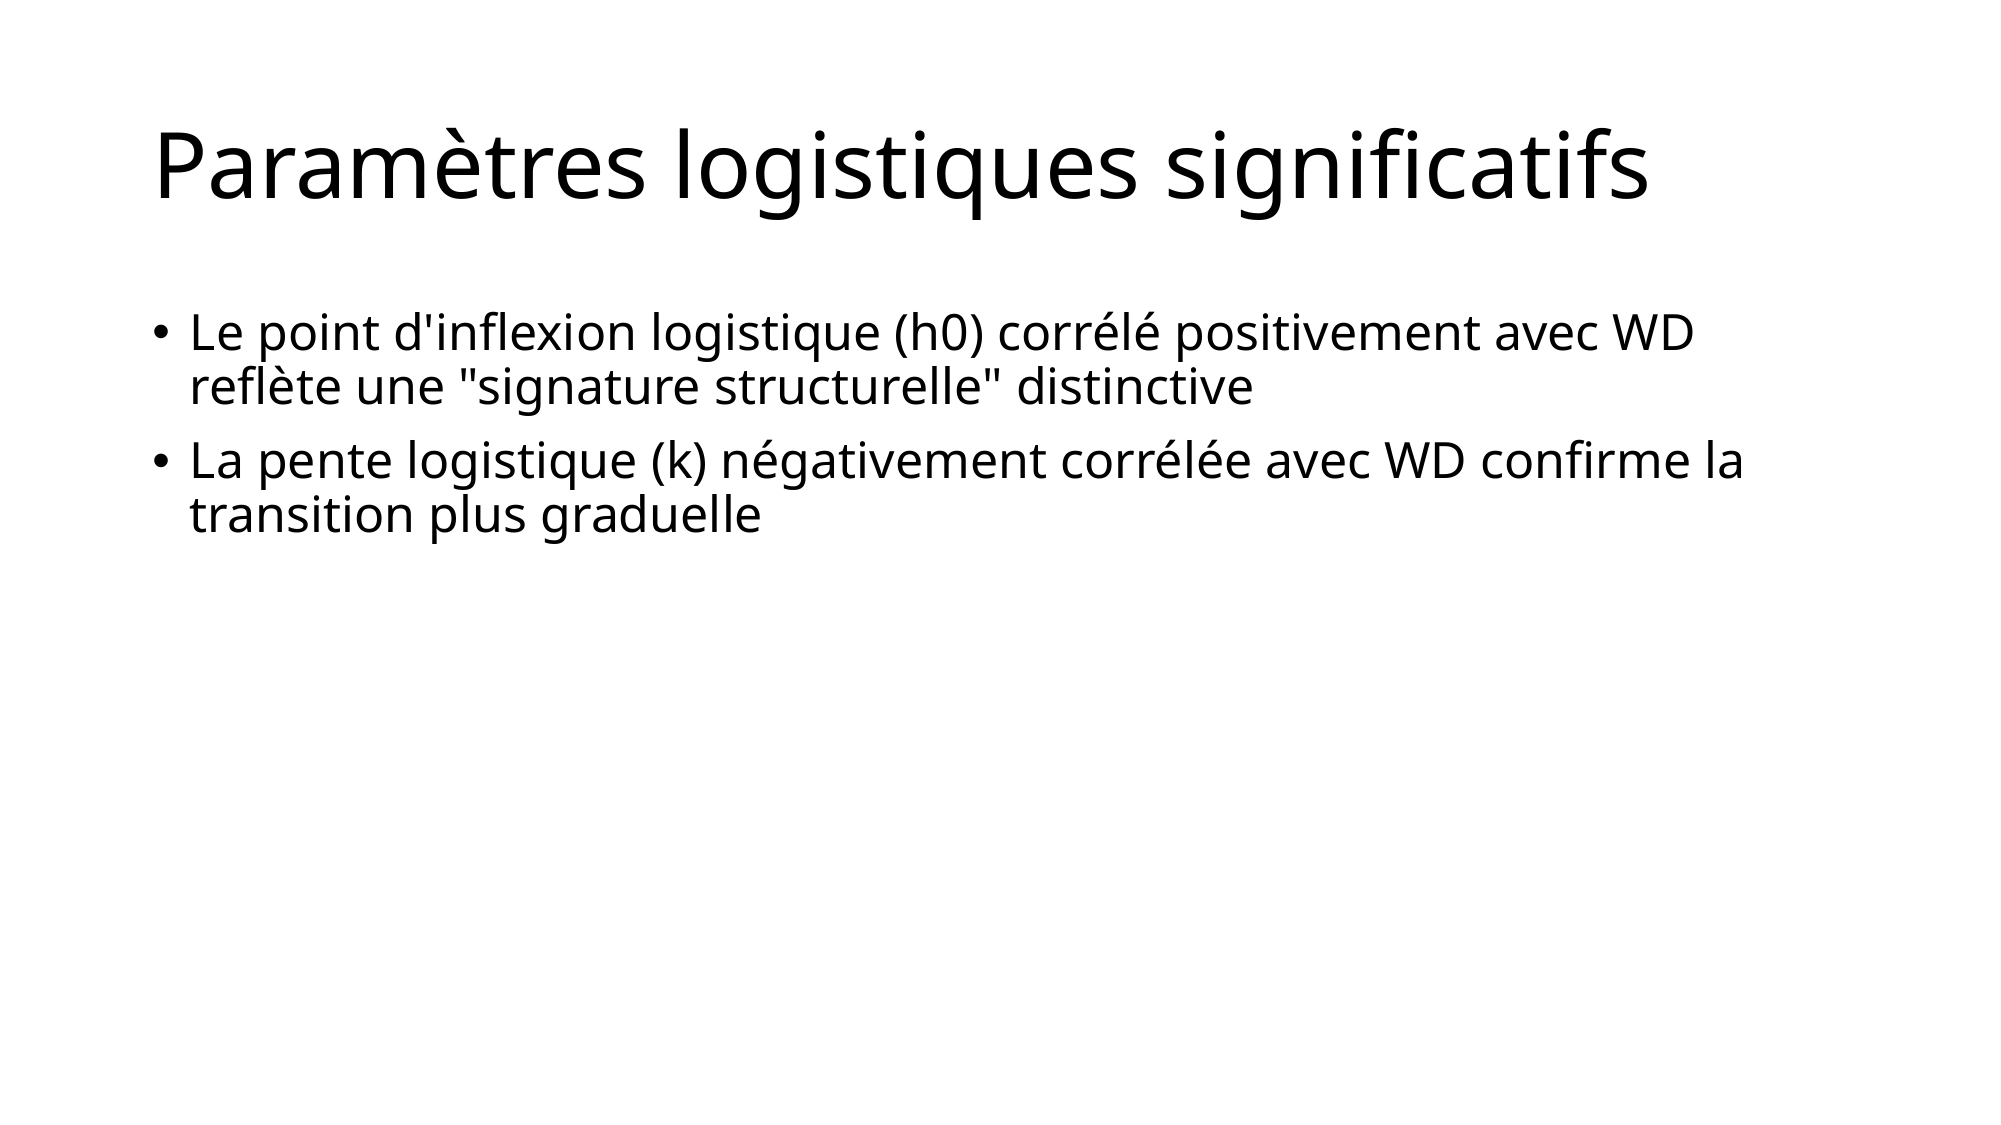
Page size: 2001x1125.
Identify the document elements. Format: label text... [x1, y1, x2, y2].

title Paramètres logistiques significatifs [137, 59, 1863, 278]
list Le point d'inflexion logistique (h0) corrélé positivement avec WD reflète une "signature structurelle" distinctive La pente logistique (k) négativement corrélée avec WD confirme la transition plus graduelle [137, 299, 1863, 1014]
